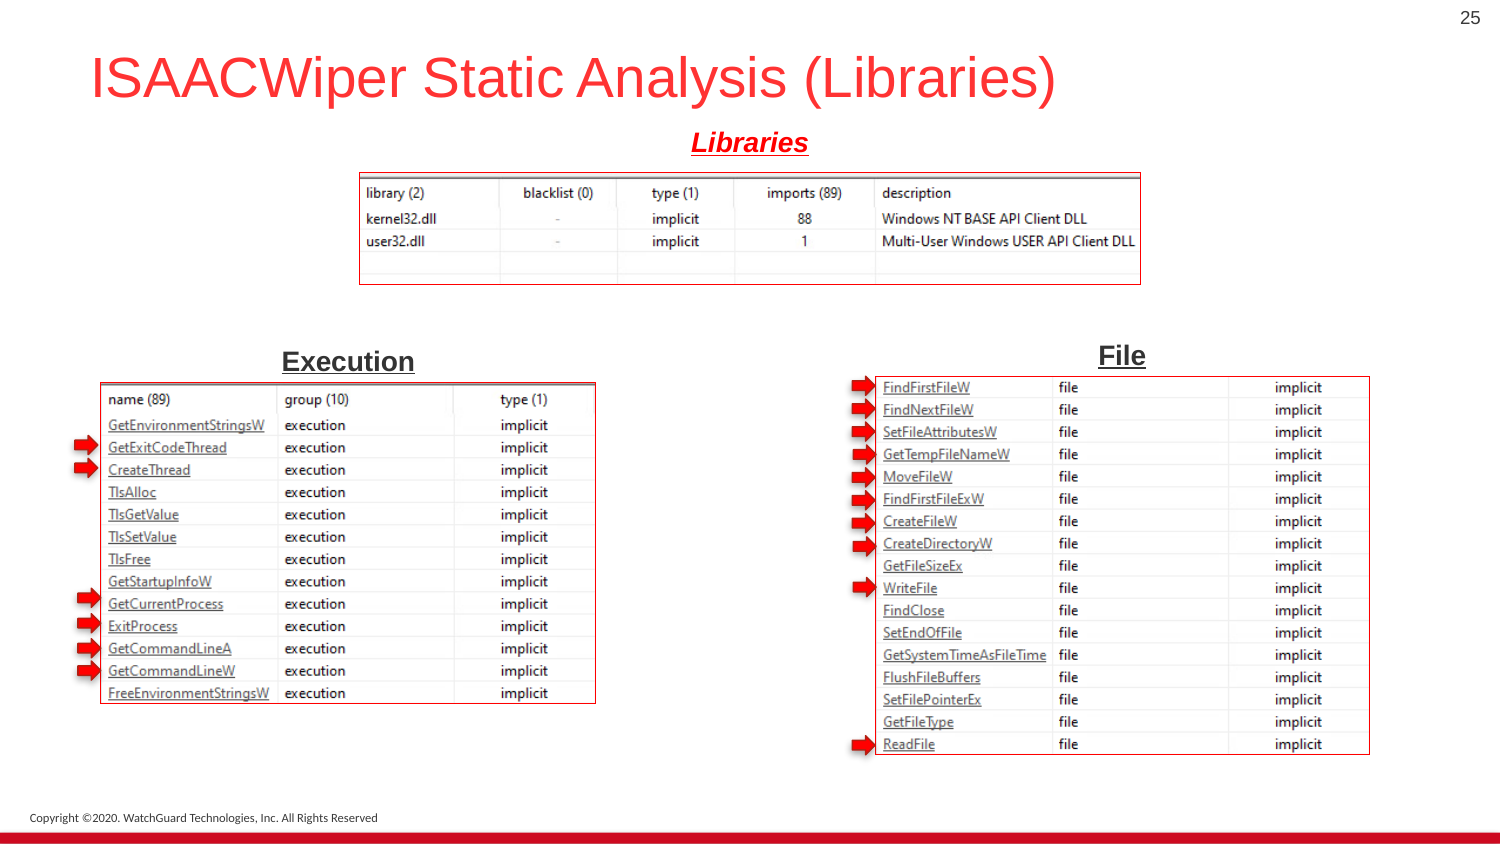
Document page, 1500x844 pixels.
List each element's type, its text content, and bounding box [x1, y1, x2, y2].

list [359, 172, 1141, 285]
text_box [77, 637, 95, 659]
text_box Libraries [581, 117, 919, 166]
text_box [851, 734, 869, 756]
picture [100, 381, 596, 704]
text_box [852, 576, 869, 598]
picture [874, 375, 1370, 755]
text_box [851, 467, 869, 488]
text_box [851, 513, 869, 534]
slide_number 25 [1398, 0, 1497, 40]
text_box [77, 612, 95, 634]
text_box [74, 434, 95, 456]
text_box [851, 375, 870, 396]
text_box Execution [179, 335, 517, 380]
text_box File [953, 329, 1292, 374]
text_box [74, 460, 95, 479]
title ISAACWiper Static Analysis (Libraries) [75, 33, 1425, 117]
text_box [852, 444, 869, 465]
text_box [851, 398, 869, 419]
text_box [851, 421, 869, 442]
text_box [851, 490, 869, 511]
text_box [852, 536, 869, 557]
text_box [77, 660, 95, 681]
text_box [77, 587, 95, 609]
